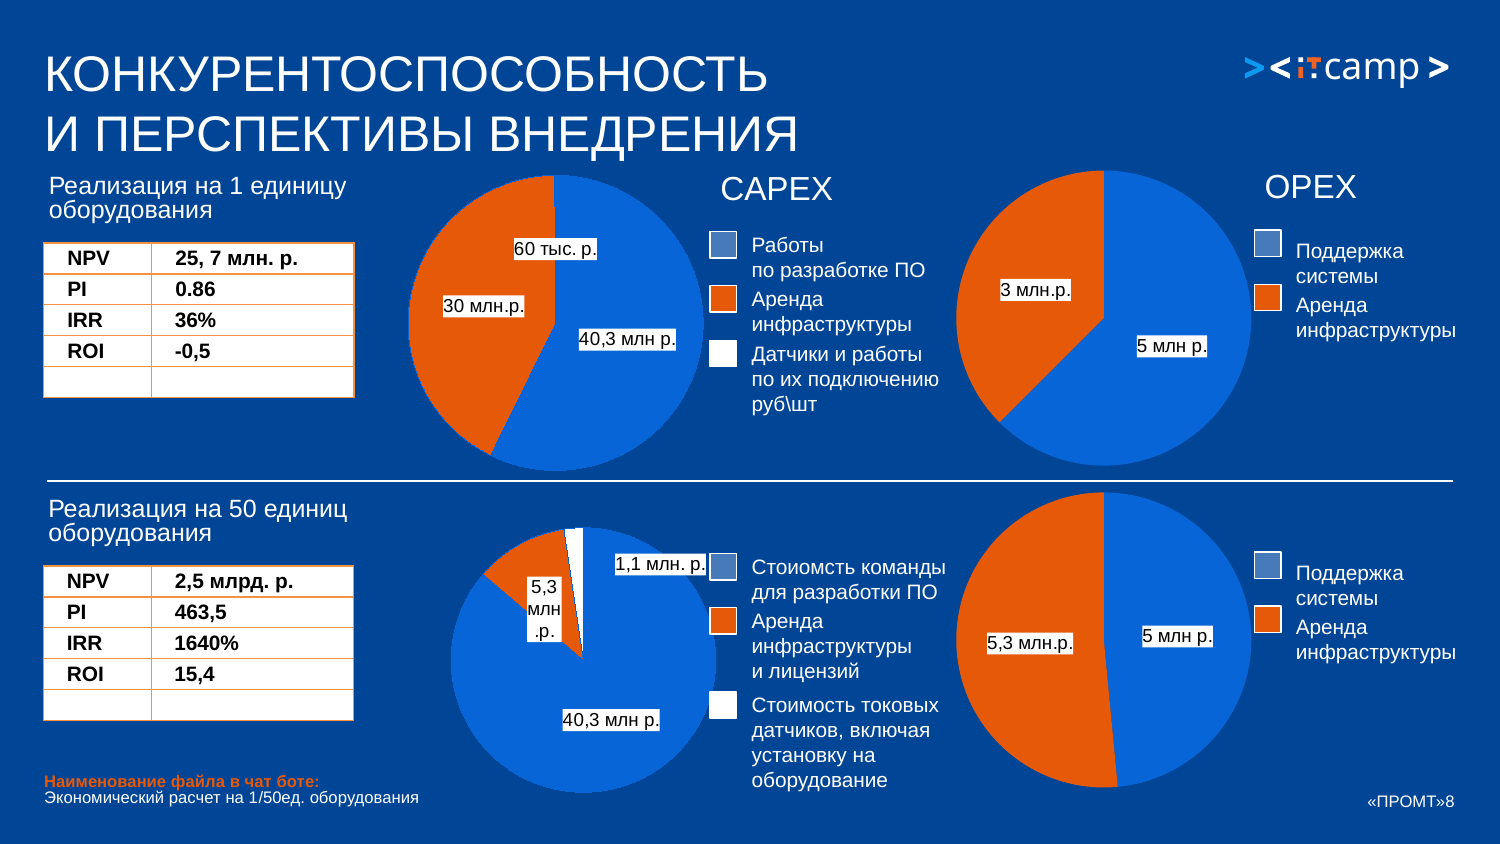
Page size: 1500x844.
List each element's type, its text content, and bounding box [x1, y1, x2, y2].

text_box Аренда инфраструктуры [1326, 606, 1500, 671]
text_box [1244, 50, 1449, 81]
text_box Реализация на 1 единицу оборудования [34, 167, 371, 231]
table_cell 36% [152, 305, 353, 335]
text_box CAPEX [705, 134, 869, 223]
text_box Датчики и работы по их подключению руб\шт [746, 332, 880, 423]
chart [885, 164, 1323, 473]
chart [885, 485, 1323, 794]
slide_number «ПРОМТ»8 [1163, 778, 1470, 823]
text_box Наименование файла в чат боте: Экономический расчет на 1/50ед. оборудования [29, 766, 458, 834]
text_box OPEX [1249, 133, 1413, 230]
text_box Реализация на 50 единиц оборудования [33, 490, 367, 554]
text_box Стоиомсть команды для разработки ПО [746, 545, 880, 599]
table_cell 15,4 [152, 659, 353, 689]
table_cell 1640% [152, 628, 353, 658]
chart [371, 168, 741, 477]
table_cell IRR [44, 305, 151, 335]
table_cell 463,5 [152, 598, 353, 627]
table_cell PI [44, 275, 151, 304]
table_cell -0,5 [152, 336, 353, 366]
table_header NPV [44, 567, 151, 596]
table_cell [152, 367, 353, 397]
table_cell PI [44, 598, 151, 627]
text_box Аренда инфраструктуры и лицензий [746, 599, 880, 684]
table_cell 0.86 [152, 275, 353, 304]
text_box Работы по разработке ПО [746, 223, 880, 277]
title КОНКУРЕНТОСПОСОБНОСТЬ И ПЕРСПЕКТИВЫ ВНЕДРЕНИЯ [29, 34, 821, 151]
table_cell [152, 690, 353, 720]
chart [371, 490, 741, 799]
text_box Аренда инфраструктуры [746, 277, 880, 332]
text_box Аренда инфраструктуры [1326, 284, 1500, 350]
table_cell ROI [44, 659, 151, 689]
table_cell IRR [44, 628, 151, 658]
table_header NPV [44, 244, 151, 273]
table_header 25, 7 млн. р. [152, 244, 353, 273]
table_header 2,5 млрд. р. [152, 567, 353, 596]
table_cell [44, 690, 151, 720]
text_box Поддержка системы [1326, 230, 1500, 284]
text_box Поддержка системы [1326, 551, 1500, 606]
table_cell [44, 367, 151, 397]
text_box Стоимость токовых датчиков, включая установку на оборудование [745, 684, 883, 800]
table_cell ROI [44, 336, 151, 366]
